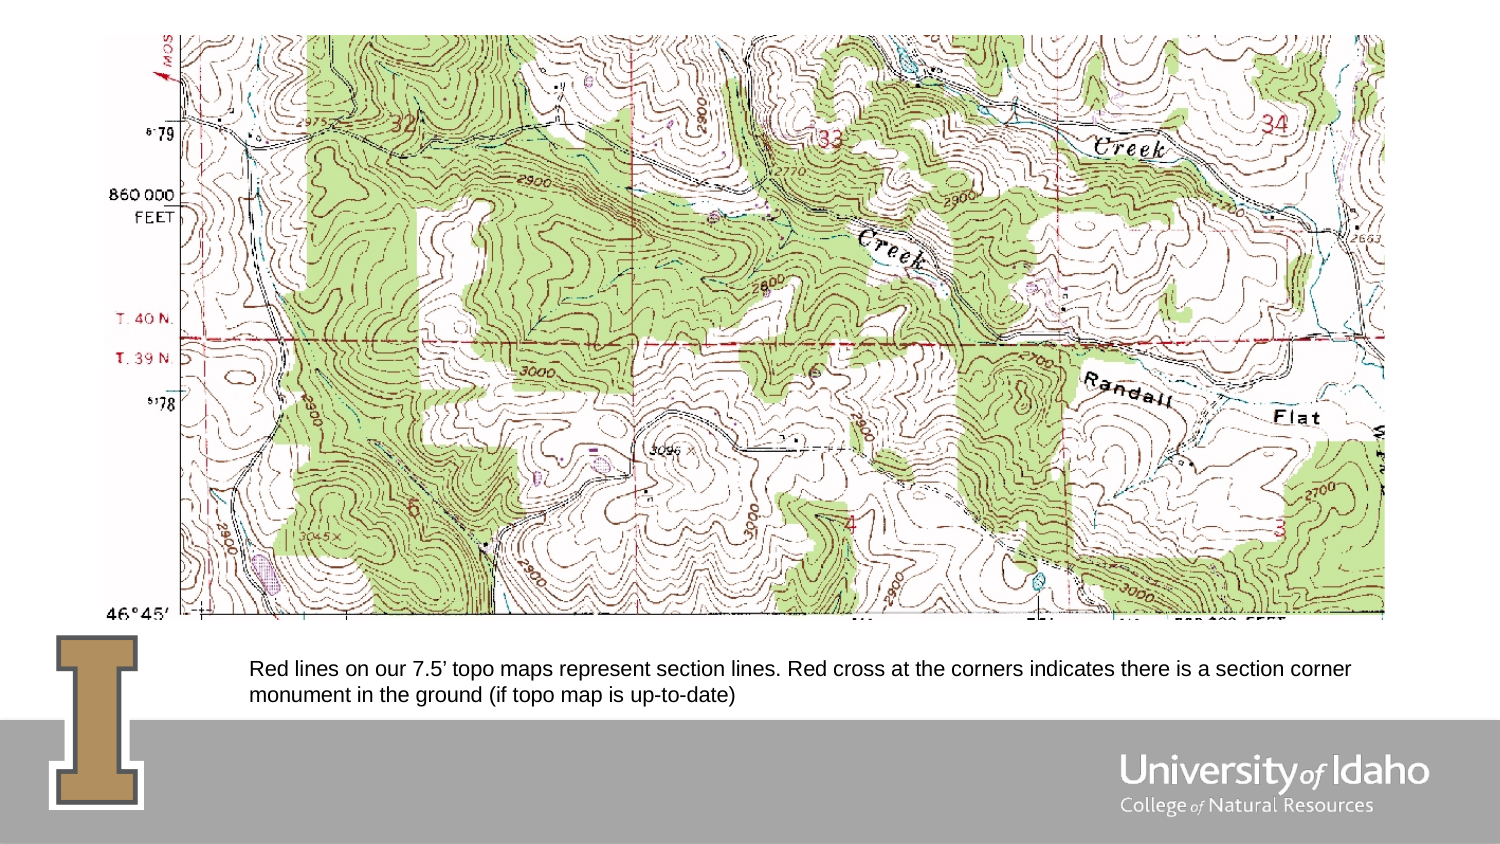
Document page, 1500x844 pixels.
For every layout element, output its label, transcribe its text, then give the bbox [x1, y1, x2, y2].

text_box Red lines on our 7.5’ topo maps represent section lines. Red cross at the corners indicates there is a section corner monument in the ground (if topo map is up-to-date) [234, 646, 1370, 714]
picture [103, 35, 1385, 620]
